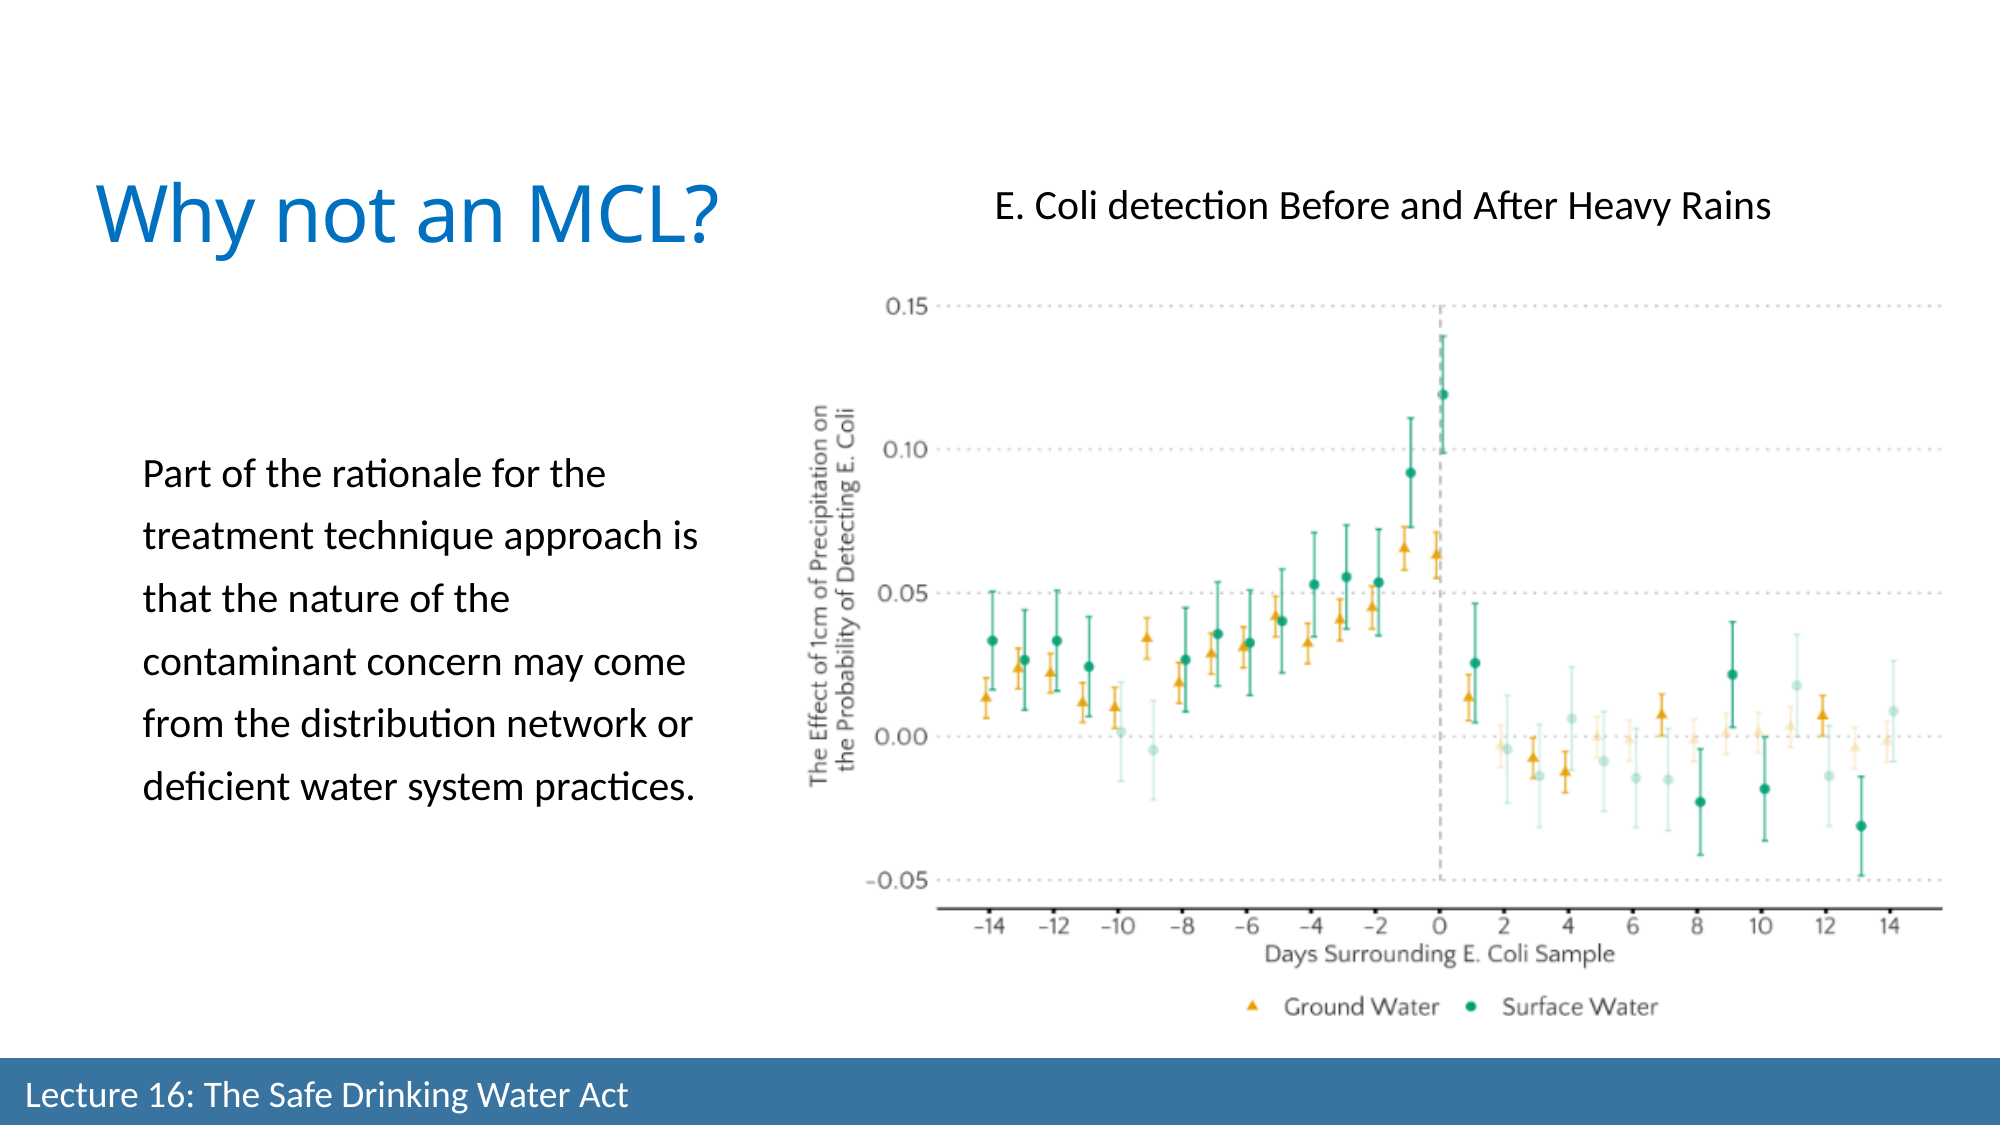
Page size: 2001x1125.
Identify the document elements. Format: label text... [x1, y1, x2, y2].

picture [786, 231, 1948, 1039]
text_box Why not an MCL? [0, 169, 861, 266]
text_box Part of the rationale for the treatment technique approach is that the nature of the contaminant concern may come from the distribution network or deficient water system practices. [127, 426, 745, 879]
text_box E. Coli detection Before and After Heavy Rains [979, 157, 1915, 231]
